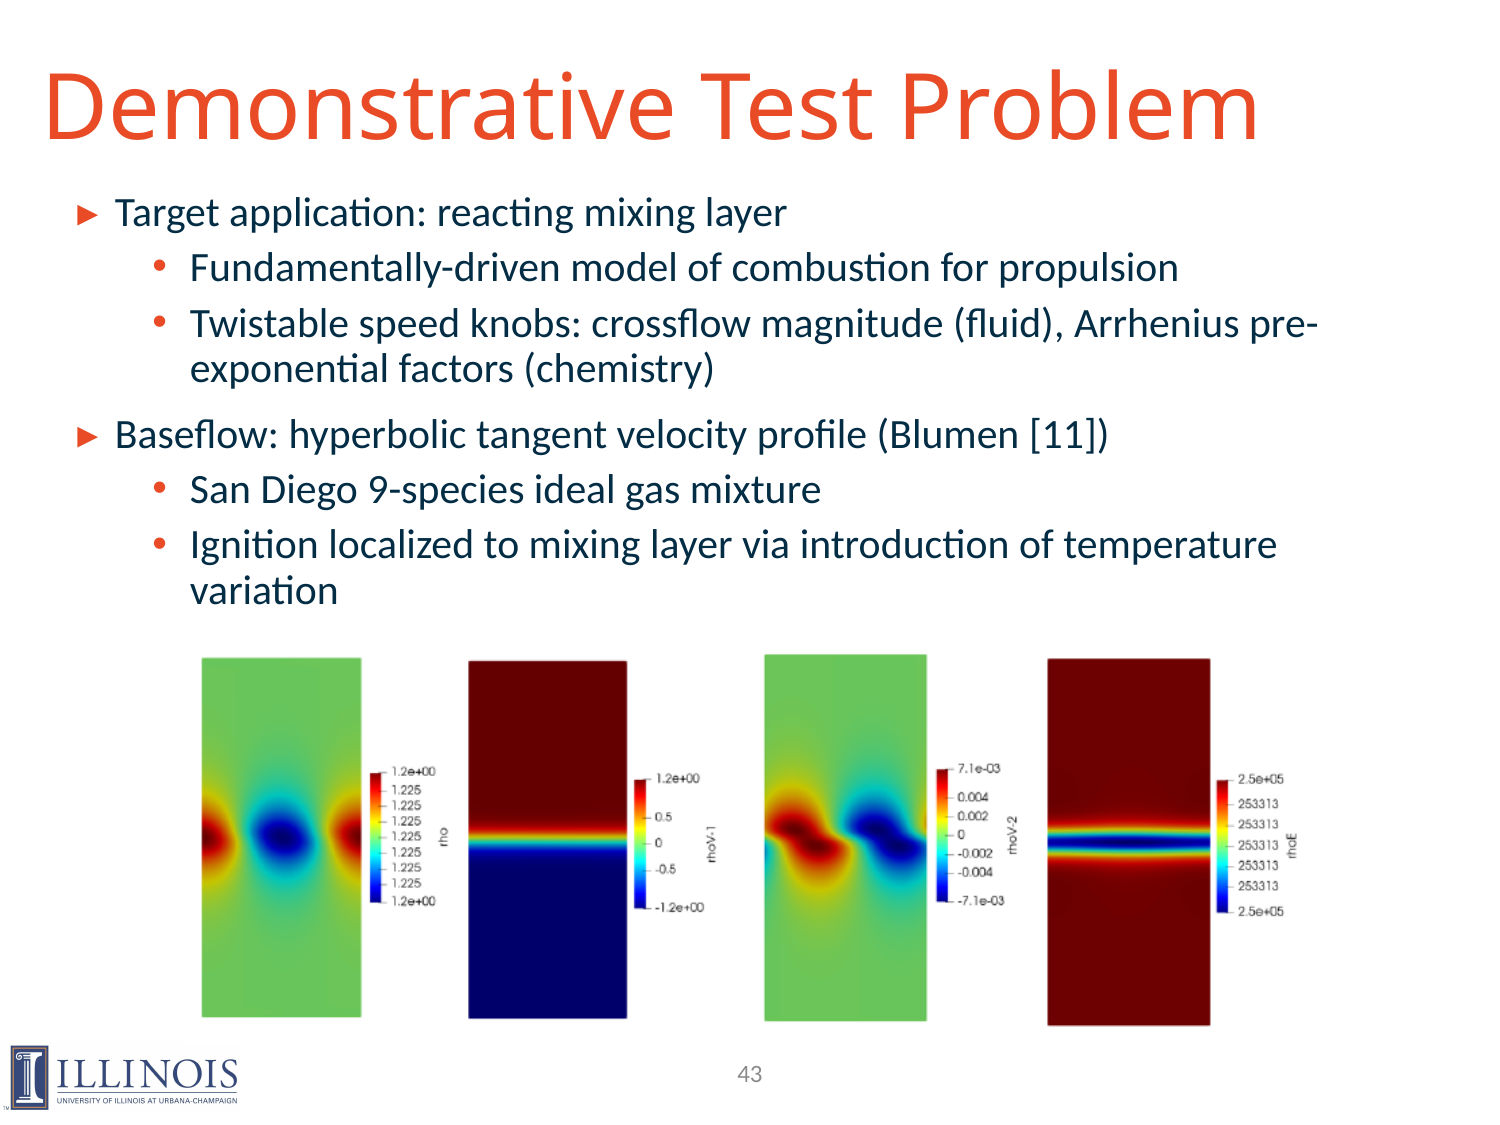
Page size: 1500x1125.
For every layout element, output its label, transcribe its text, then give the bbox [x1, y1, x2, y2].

text_box Target application: reacting mixing layer Fundamentally-driven model of combustion for propulsion Twistable speed knobs: crossflow magnitude (fluid), Arrhenius pre-exponential factors (chemistry) Baseflow: hyperbolic tangent velocity profile (Blumen [11]) San Diego 9-species ideal gas mixture Ignition localized to mixing layer via introduction of temperature variation [62, 182, 1407, 1016]
picture [0, 632, 1317, 1113]
title Demonstrative Test Problem [26, 36, 1438, 183]
slide_number 43 [718, 1043, 782, 1103]
